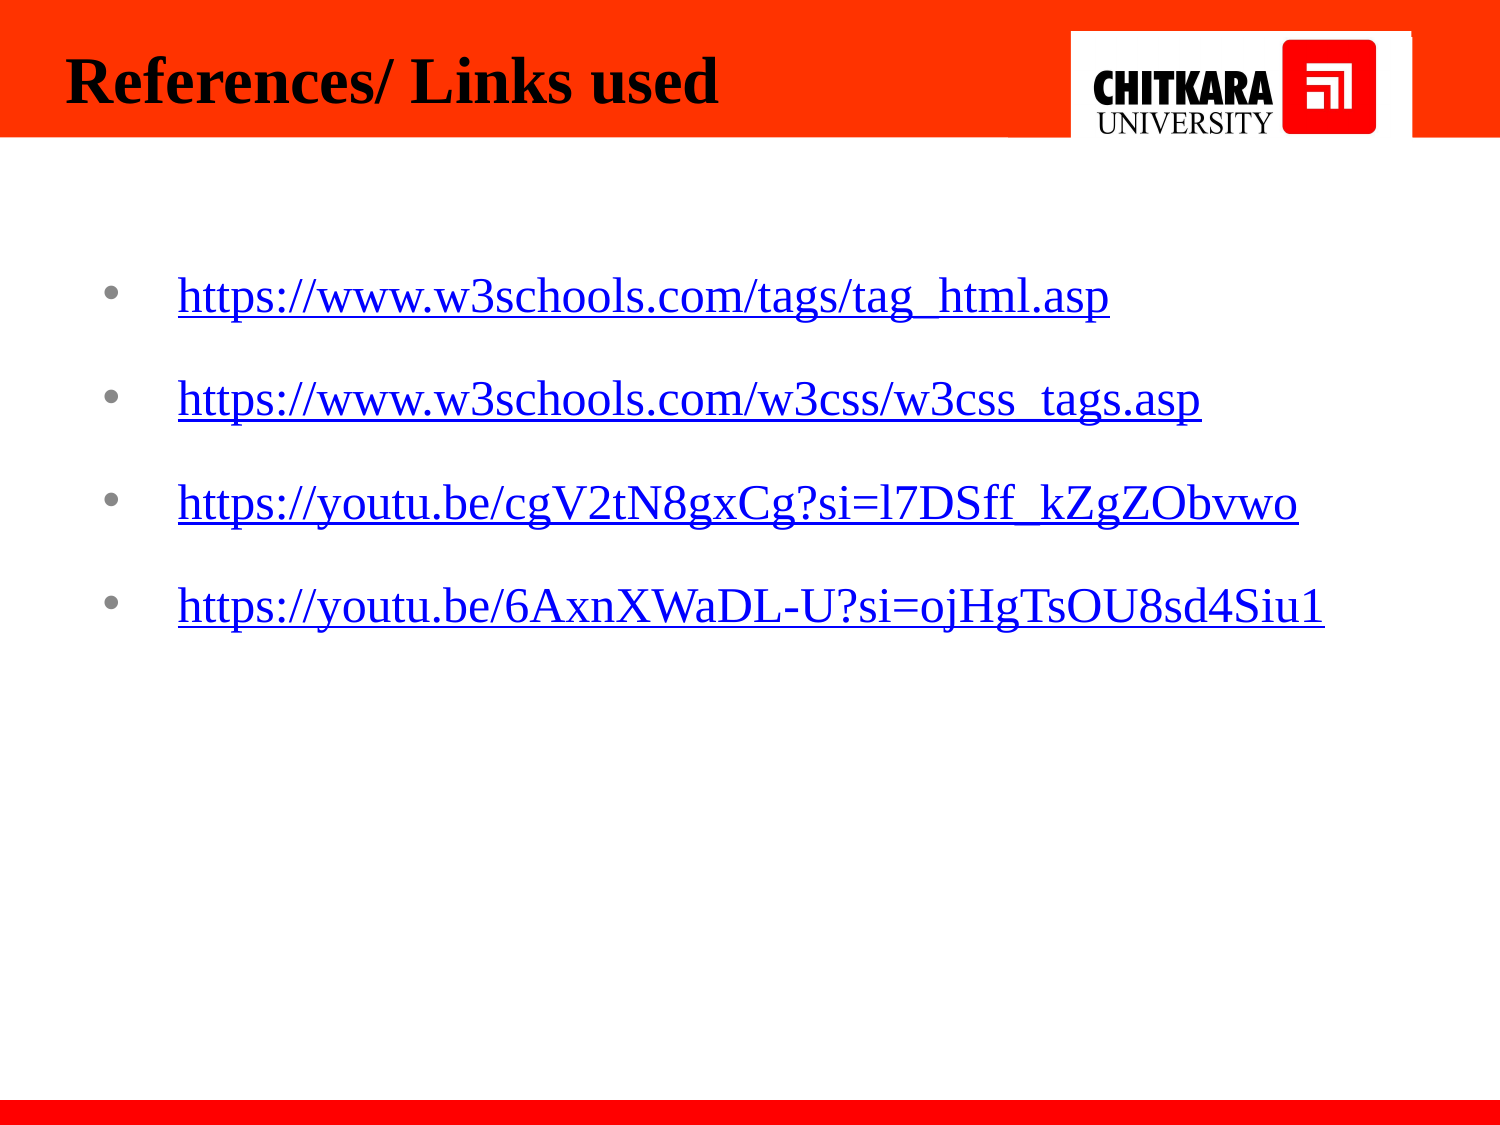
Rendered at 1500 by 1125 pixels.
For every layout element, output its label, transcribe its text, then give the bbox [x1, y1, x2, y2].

subtitle https://www.w3schools.com/tags/tag_html.asp https://www.w3schools.com/w3css/w3css_tags.asp https://youtu.be/cgV2tN8gxCg?si=l7DSff_kZgZObvwo https://youtu.be/6AxnXWaDL-U?si=ojHgTsOU8sd4Siu1 [87, 224, 1425, 1000]
title References/ Links used [0, 1, 843, 152]
picture [1074, 37, 1391, 138]
